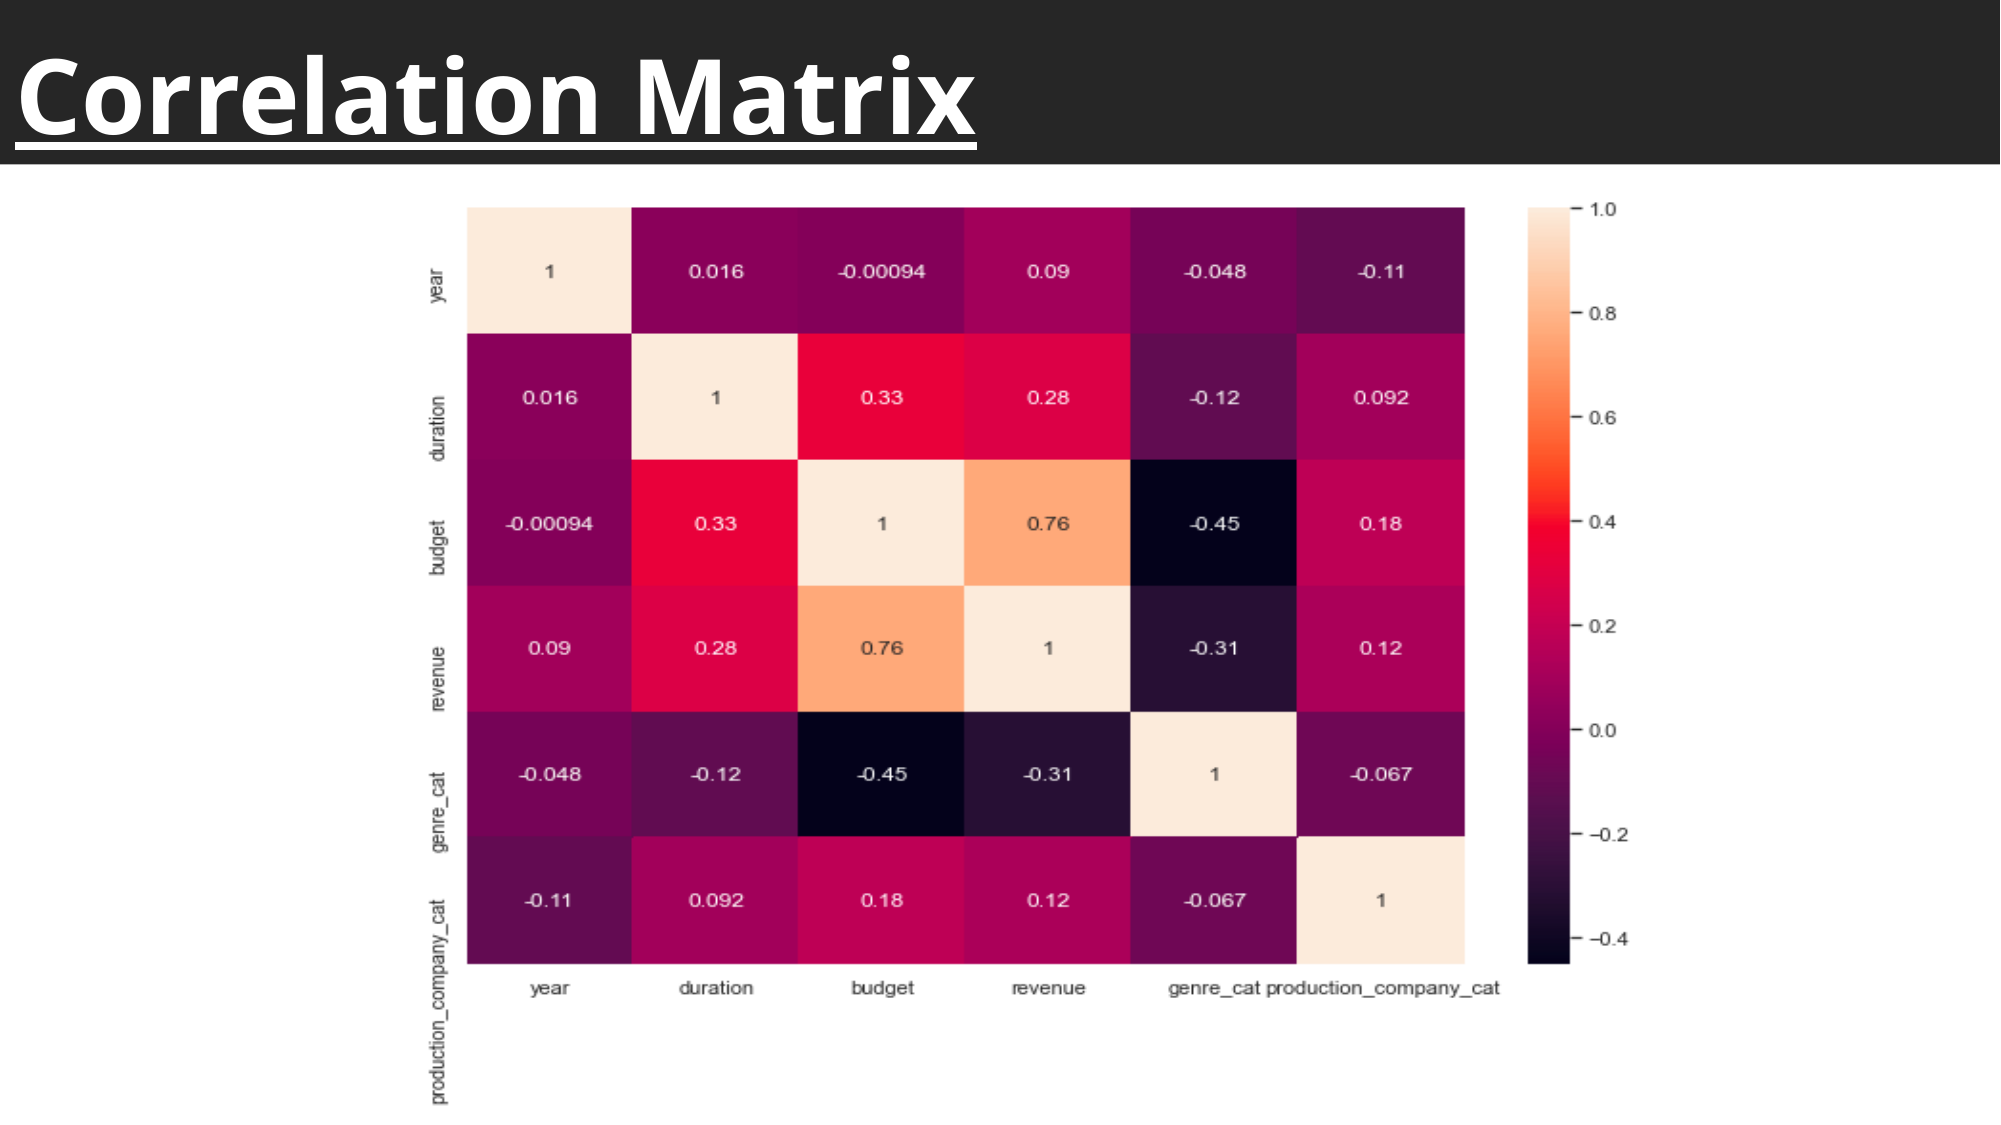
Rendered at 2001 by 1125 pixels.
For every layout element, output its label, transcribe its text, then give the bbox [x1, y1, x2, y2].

picture [416, 191, 1643, 1114]
text_box Correlation Matrix [0, 0, 2000, 165]
